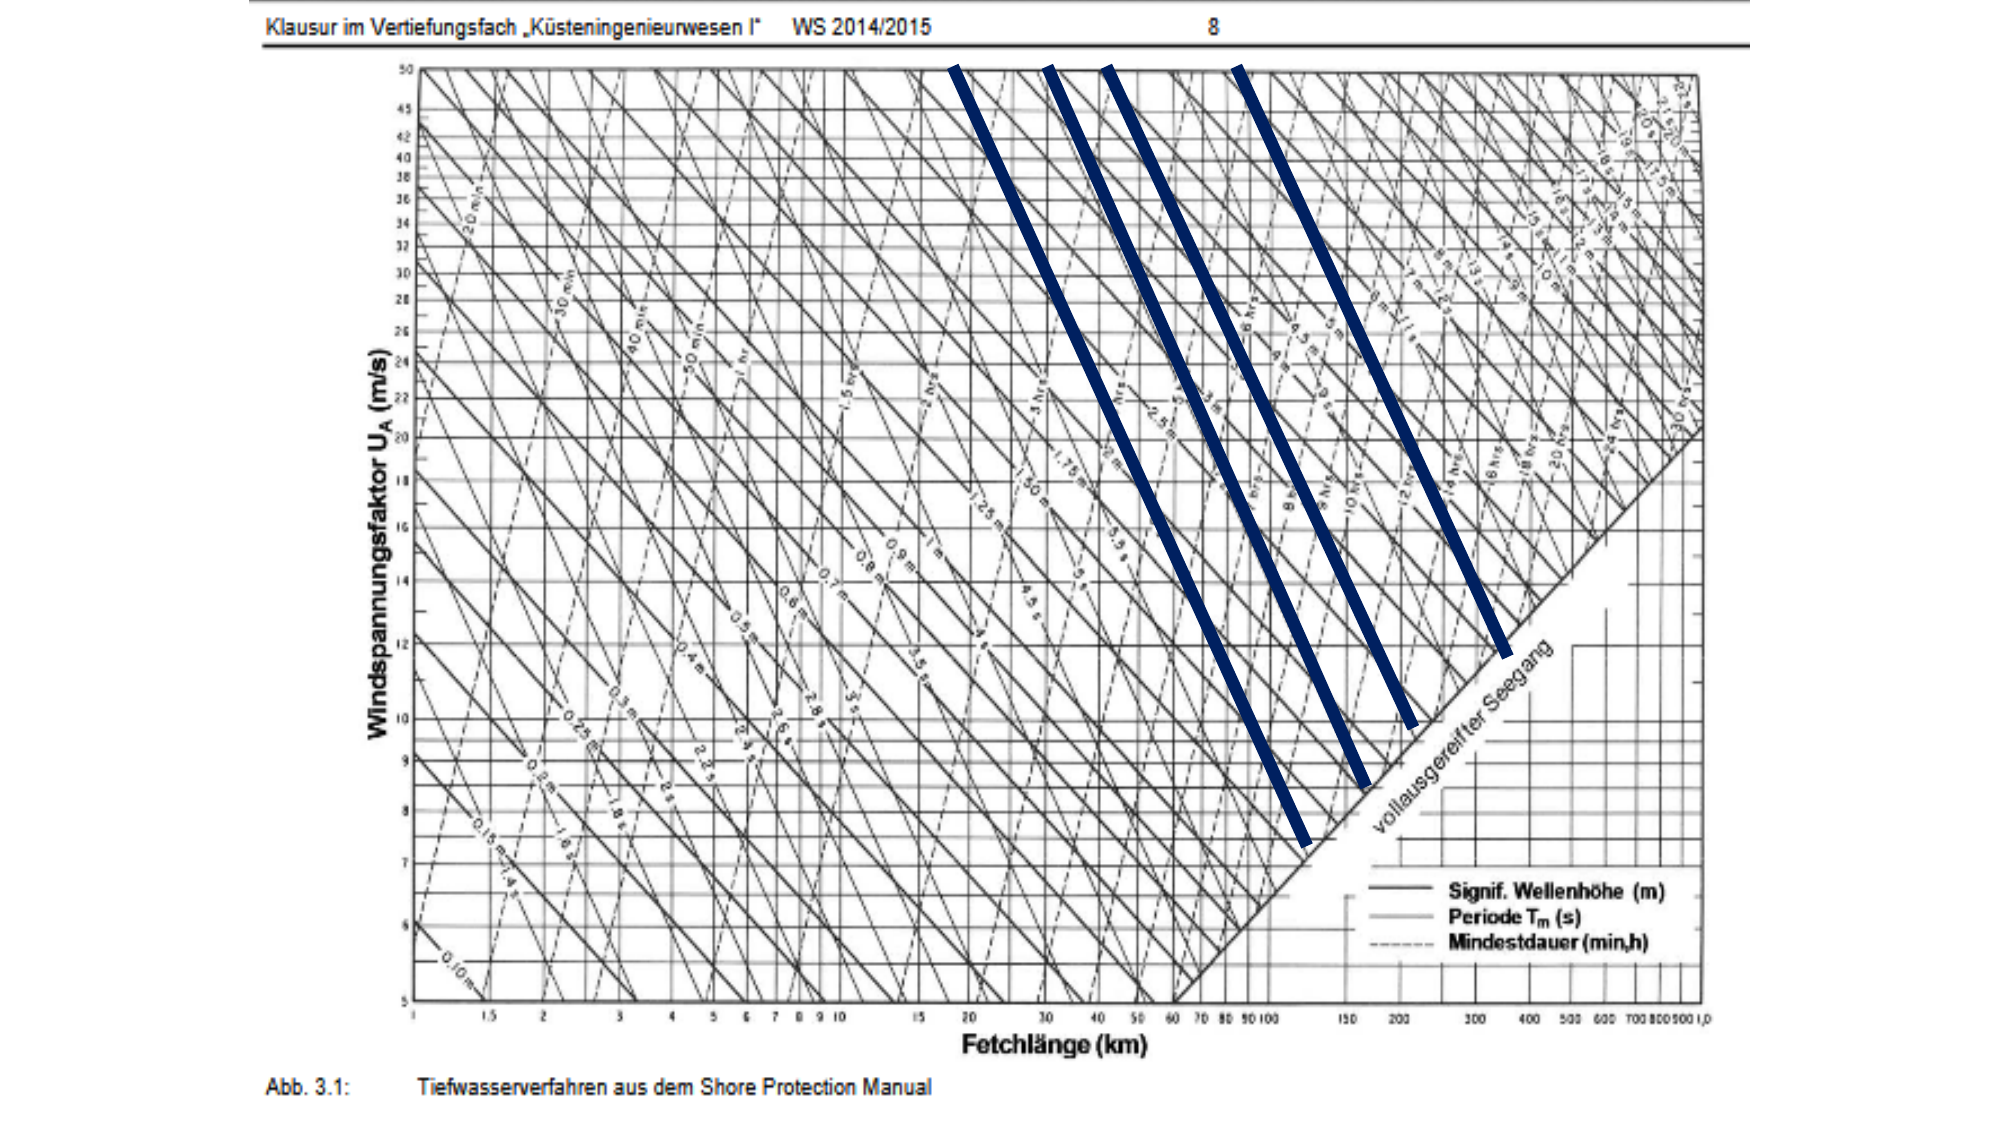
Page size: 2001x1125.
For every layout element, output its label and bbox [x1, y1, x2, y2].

text_box [952, 66, 1308, 846]
picture [249, 0, 1750, 1125]
text_box [1047, 66, 1367, 787]
text_box [1414, 66, 1508, 657]
text_box [1106, 66, 1414, 728]
